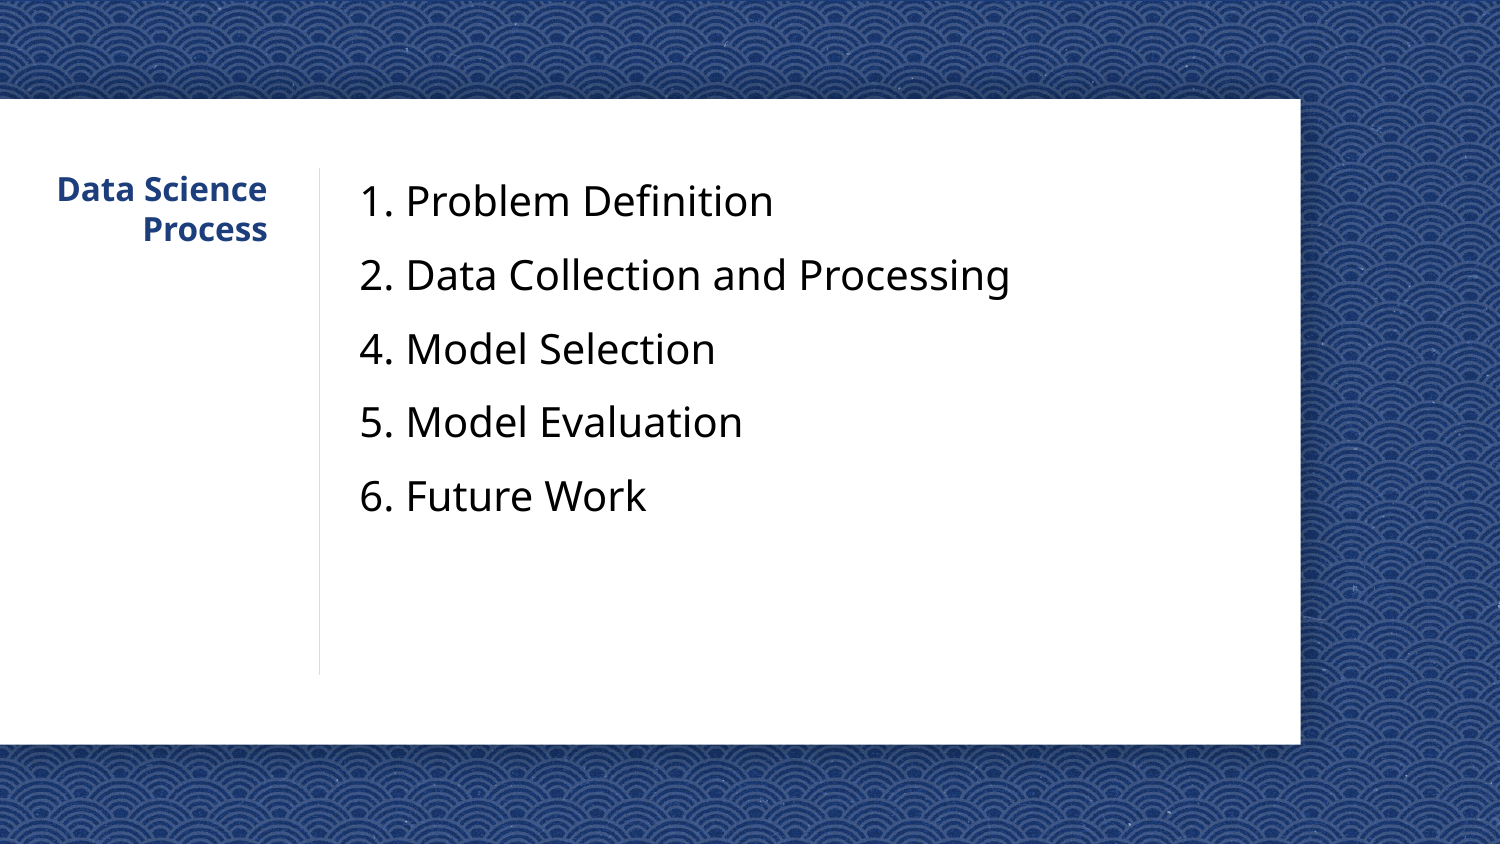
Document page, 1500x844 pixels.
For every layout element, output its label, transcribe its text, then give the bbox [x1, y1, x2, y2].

picture [0, 1, 1500, 844]
list 1. Problem Definition 2. Data Collection and Processing 4. Model Selection 5. Model Evaluation 6. Future Work [359, 168, 1237, 676]
title Data Science Process [47, 168, 268, 676]
